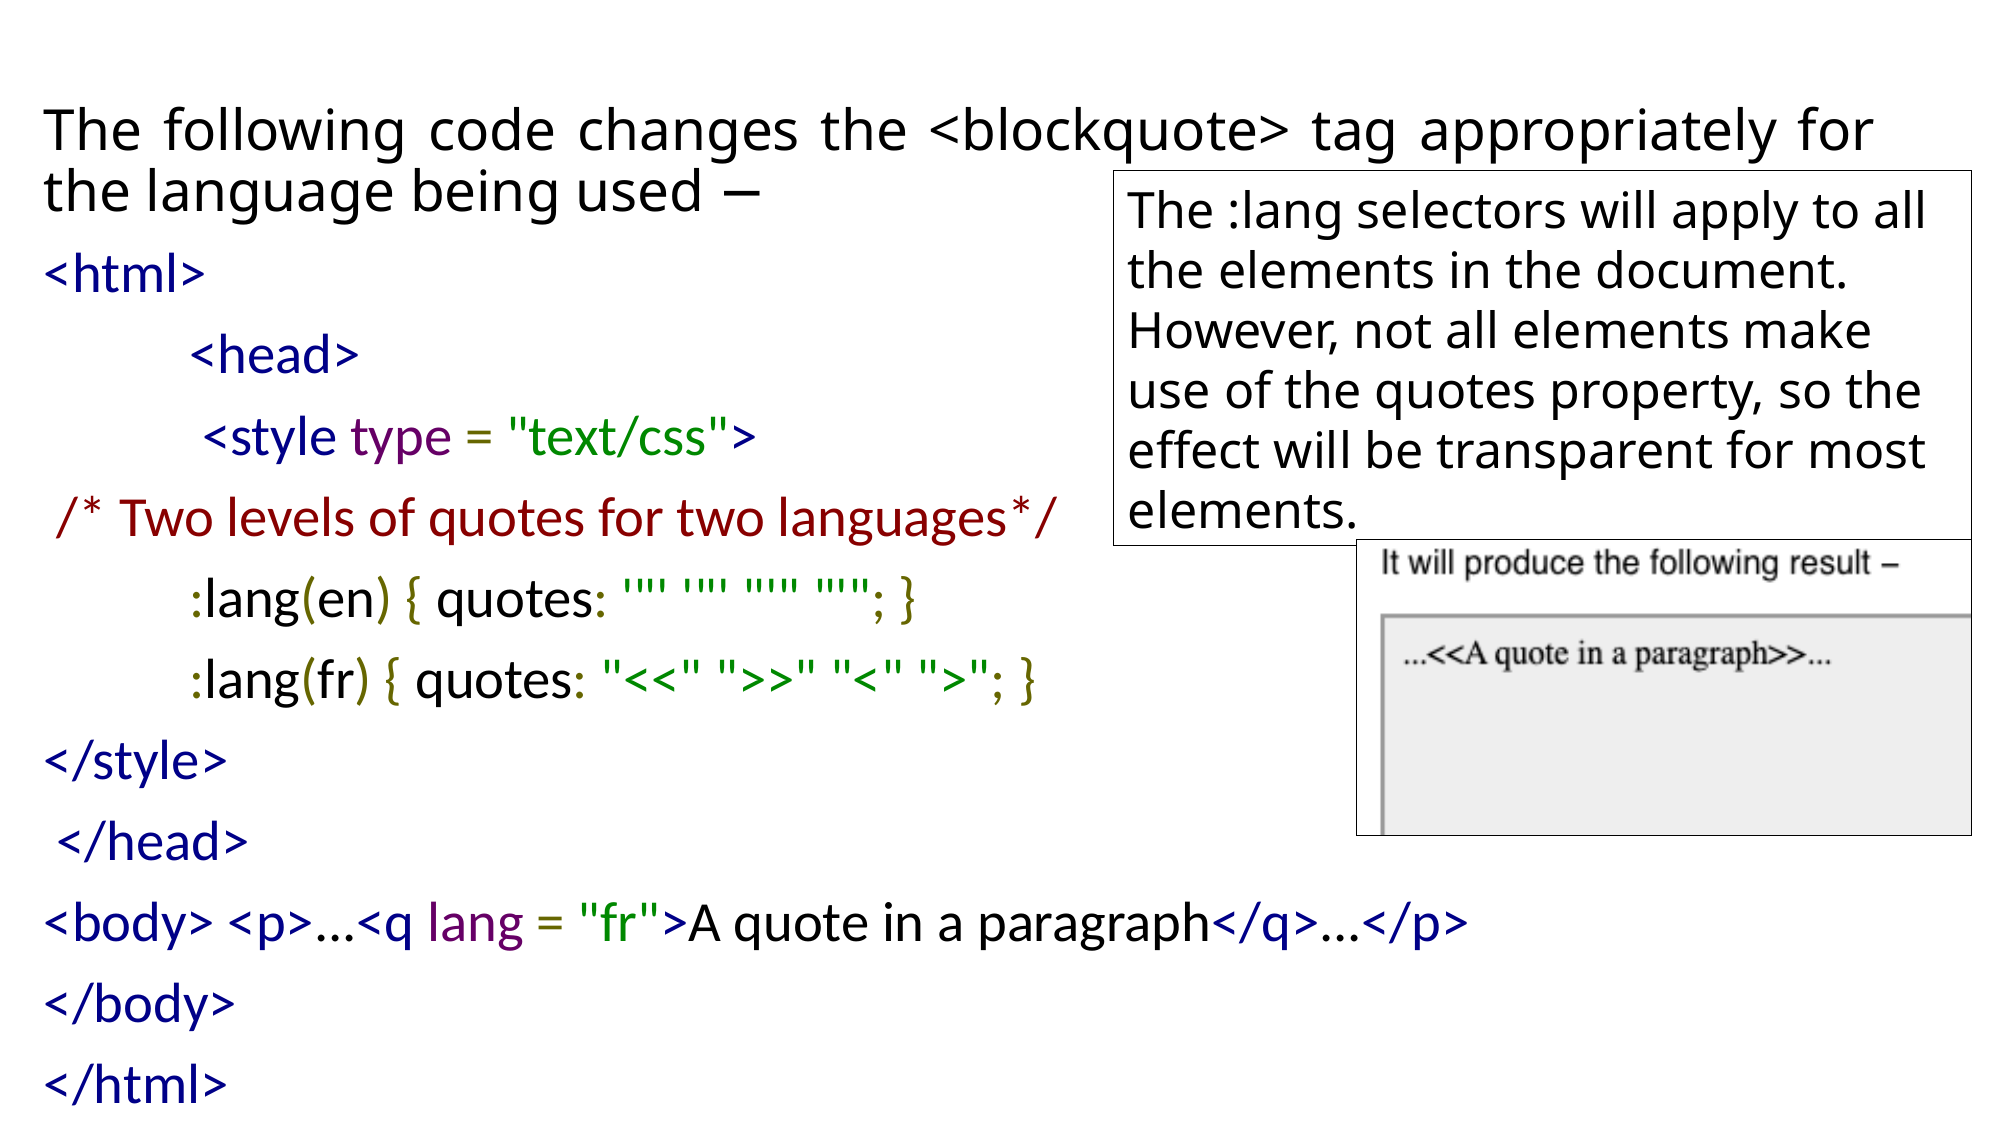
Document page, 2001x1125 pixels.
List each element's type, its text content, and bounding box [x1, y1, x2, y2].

text_box The :lang selectors will apply to all the elements in the document. However, not all elements make use of the quotes property, so the effect will be transparent for most elements. [1113, 170, 1972, 546]
list The following code changes the <blockquote> tag appropriately for the language being used − <html> <head> <style type = "text/css"> /* Two levels of quotes for two languages*/ :lang(en) { quotes: '"' '"' "'" "'"; } :lang(fr) { quotes: "<<" ">>" "<" ">"; } </style> </head> <body> <p>...<q lang = "fr">A quote in a paragraph</q>...</p> </body> </html> [28, 94, 1890, 1125]
picture [1356, 539, 1972, 836]
